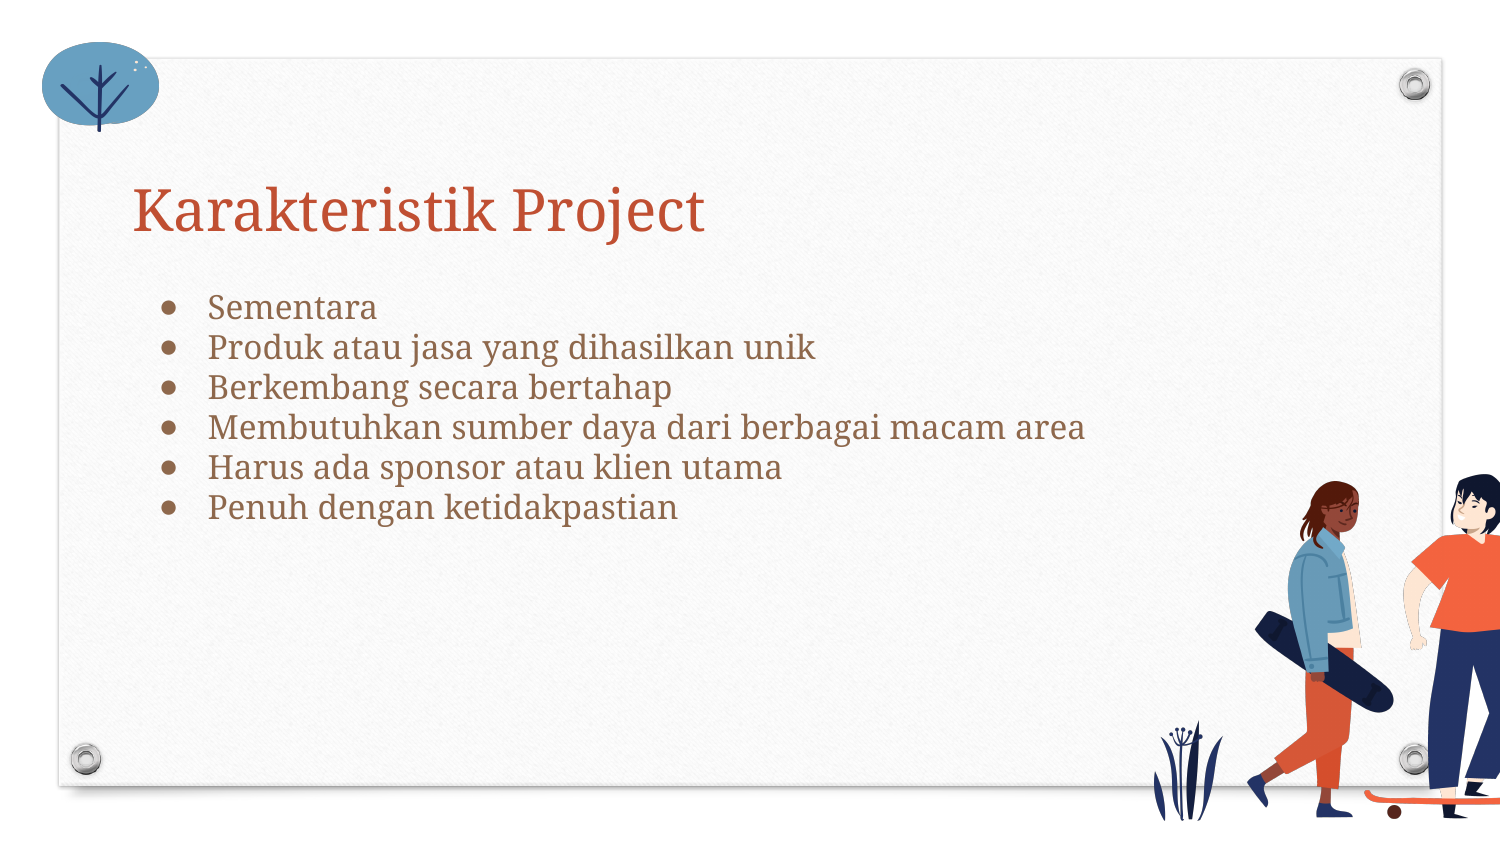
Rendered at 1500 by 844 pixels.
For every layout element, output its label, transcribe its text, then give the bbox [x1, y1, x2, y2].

picture [0, 0, 1500, 844]
title Karakteristik Project [117, 158, 885, 259]
list Sementara Produk atau jasa yang dihasilkan unik Berkembang secara bertahap Membutuhkan sumber daya dari berbagai macam area Harus ada sponsor atau klien utama Penuh dengan ketidakpastian [117, 271, 1223, 514]
